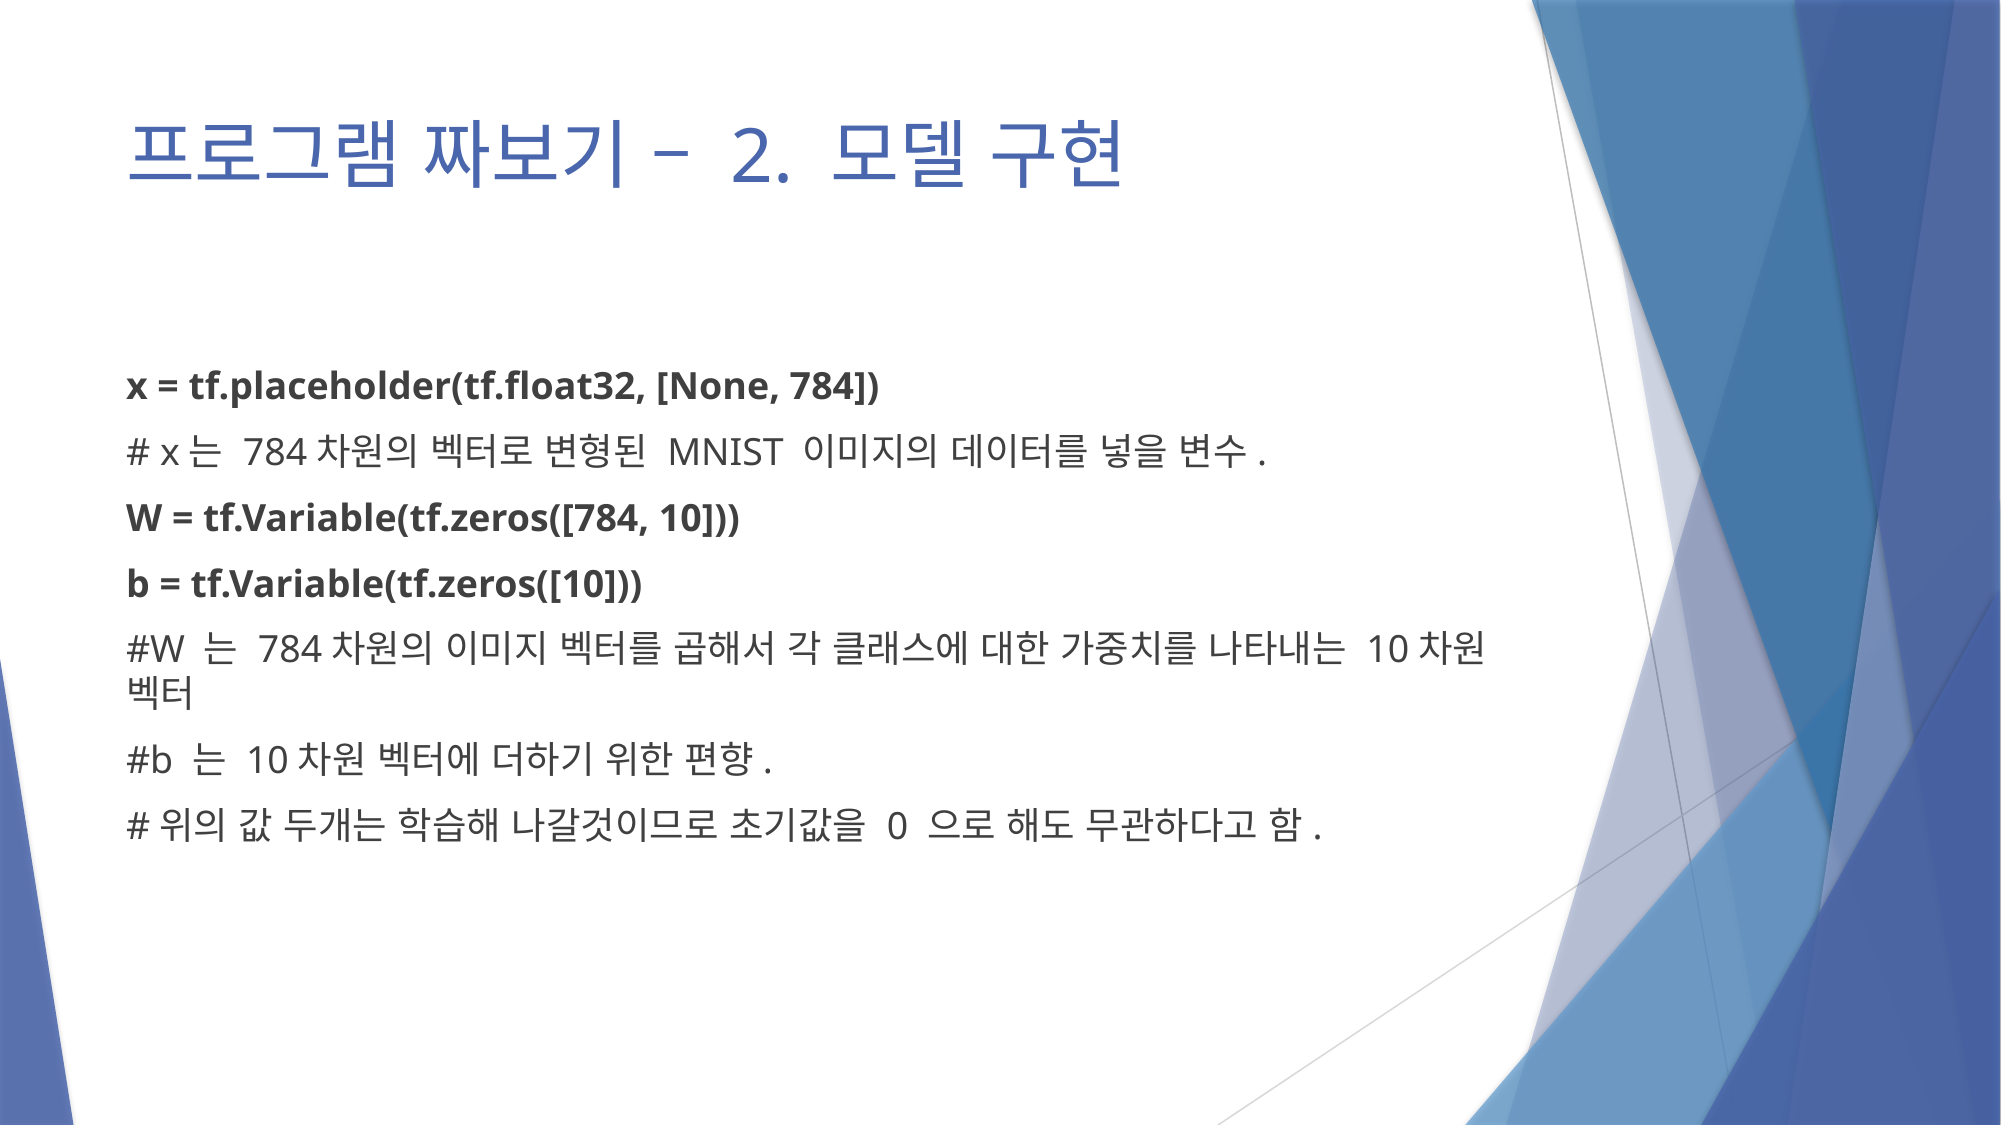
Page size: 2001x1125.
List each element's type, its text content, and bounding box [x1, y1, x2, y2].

list x = tf.placeholder(tf.float32, [None, 784]) # x는 784차원의 벡터로 변형된 MNIST 이미지의 데이터를 넣을 변수. W = tf.Variable(tf.zeros([784, 10])) b = tf.Variable(tf.zeros([10])) #W 는 784차원의 이미지 벡터를 곱해서 각 클래스에 대한 가중치를 나타내는 10차원 벡터 #b 는 10차원 벡터에 더하기 위한 편향. #위의 값 두개는 학습해 나갈것이므로 초기값을 0 으로 해도 무관하다고 함. [111, 354, 1522, 992]
title 프로그램 짜보기 – 2. 모델 구현 [111, 99, 1522, 317]
